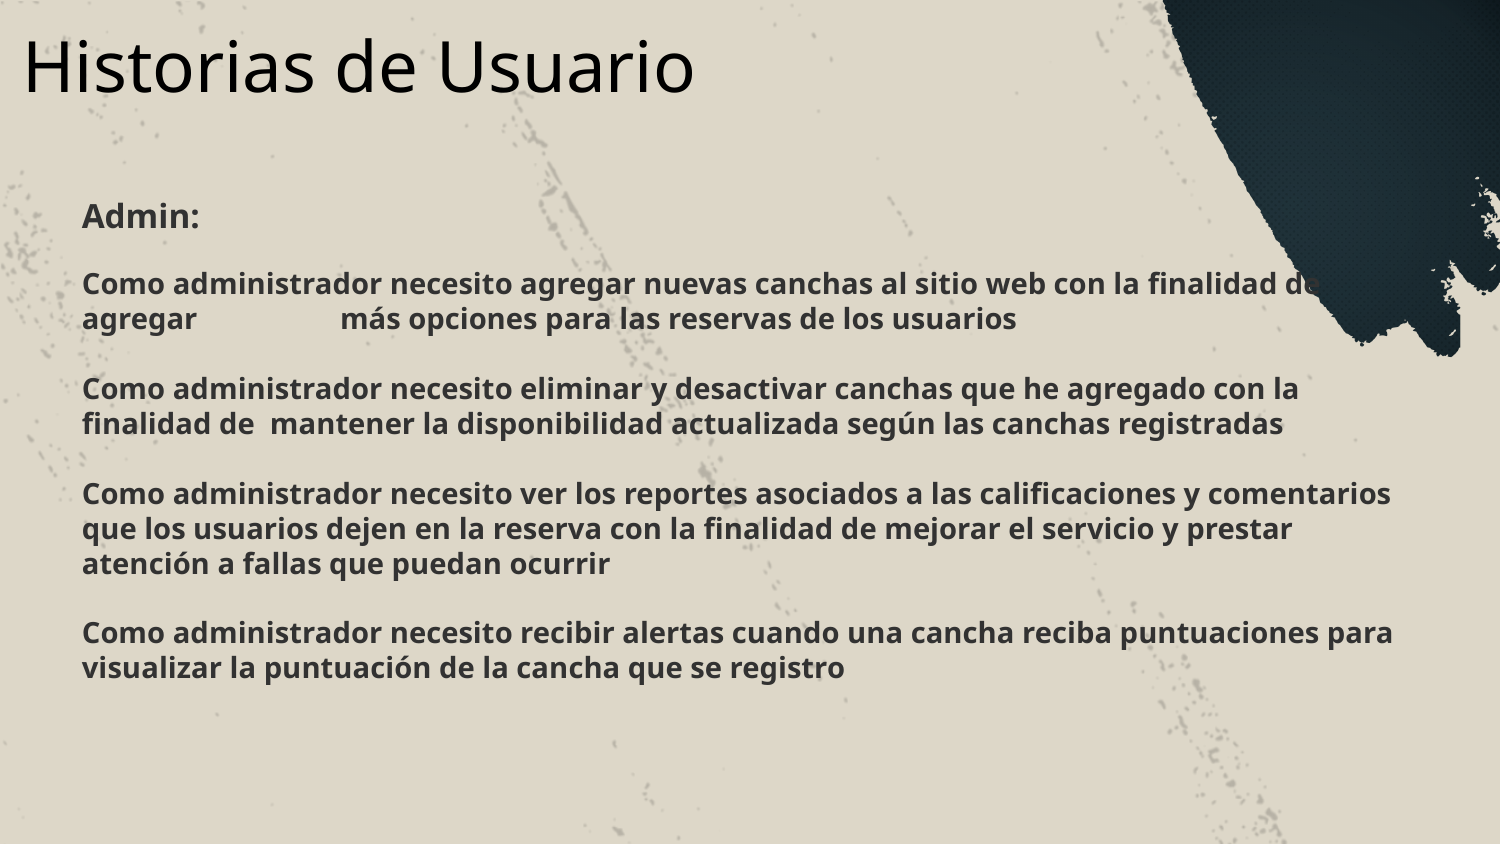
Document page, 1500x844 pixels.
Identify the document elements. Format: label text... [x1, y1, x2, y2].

text_box Admin: Como administrador necesito agregar nuevas canchas al sitio web con la finalidad de agregar más opciones para las reservas de los usuarios Como administrador necesito eliminar y desactivar canchas que he agregado con la finalidad de mantener la disponibilidad actualizada según las canchas registradas Como administrador necesito ver los reportes asociados a las calificaciones y comentarios que los usuarios dejen en la reserva con la finalidad de mejorar el servicio y prestar atención a fallas que puedan ocurrir Como administrador necesito recibir alertas cuando una cancha reciba puntuaciones para visualizar la puntuación de la cancha que se registro [66, 180, 1430, 844]
title Historias de Usuario [7, 7, 801, 101]
picture [2, 0, 1500, 844]
